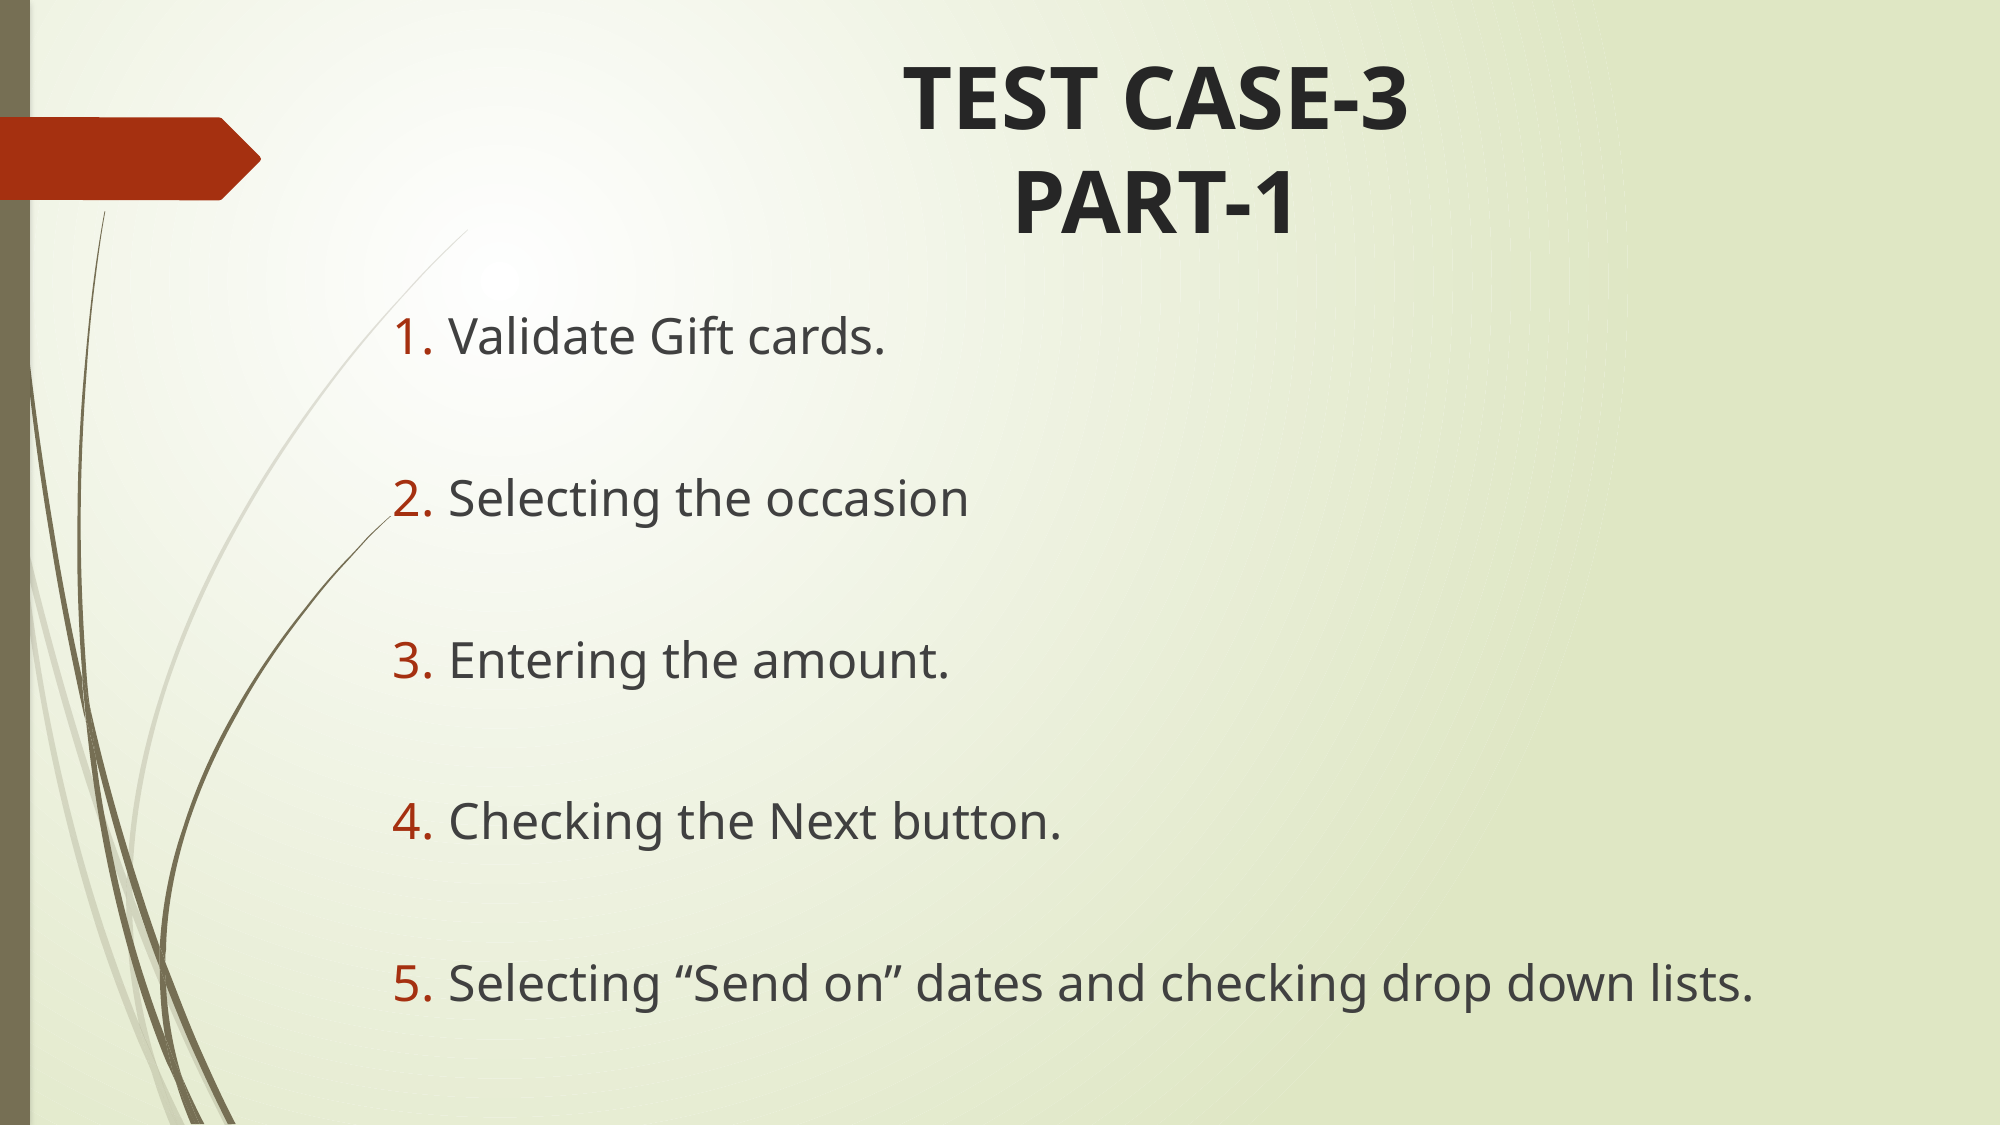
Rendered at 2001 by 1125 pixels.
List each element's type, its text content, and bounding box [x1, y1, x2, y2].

list Validate Gift cards. Selecting the occasion Entering the amount. Checking the Next button. Selecting “Send on” dates and checking drop down lists. [377, 297, 1888, 1052]
title TEST CASE-3 PART-1 [425, 35, 1888, 297]
